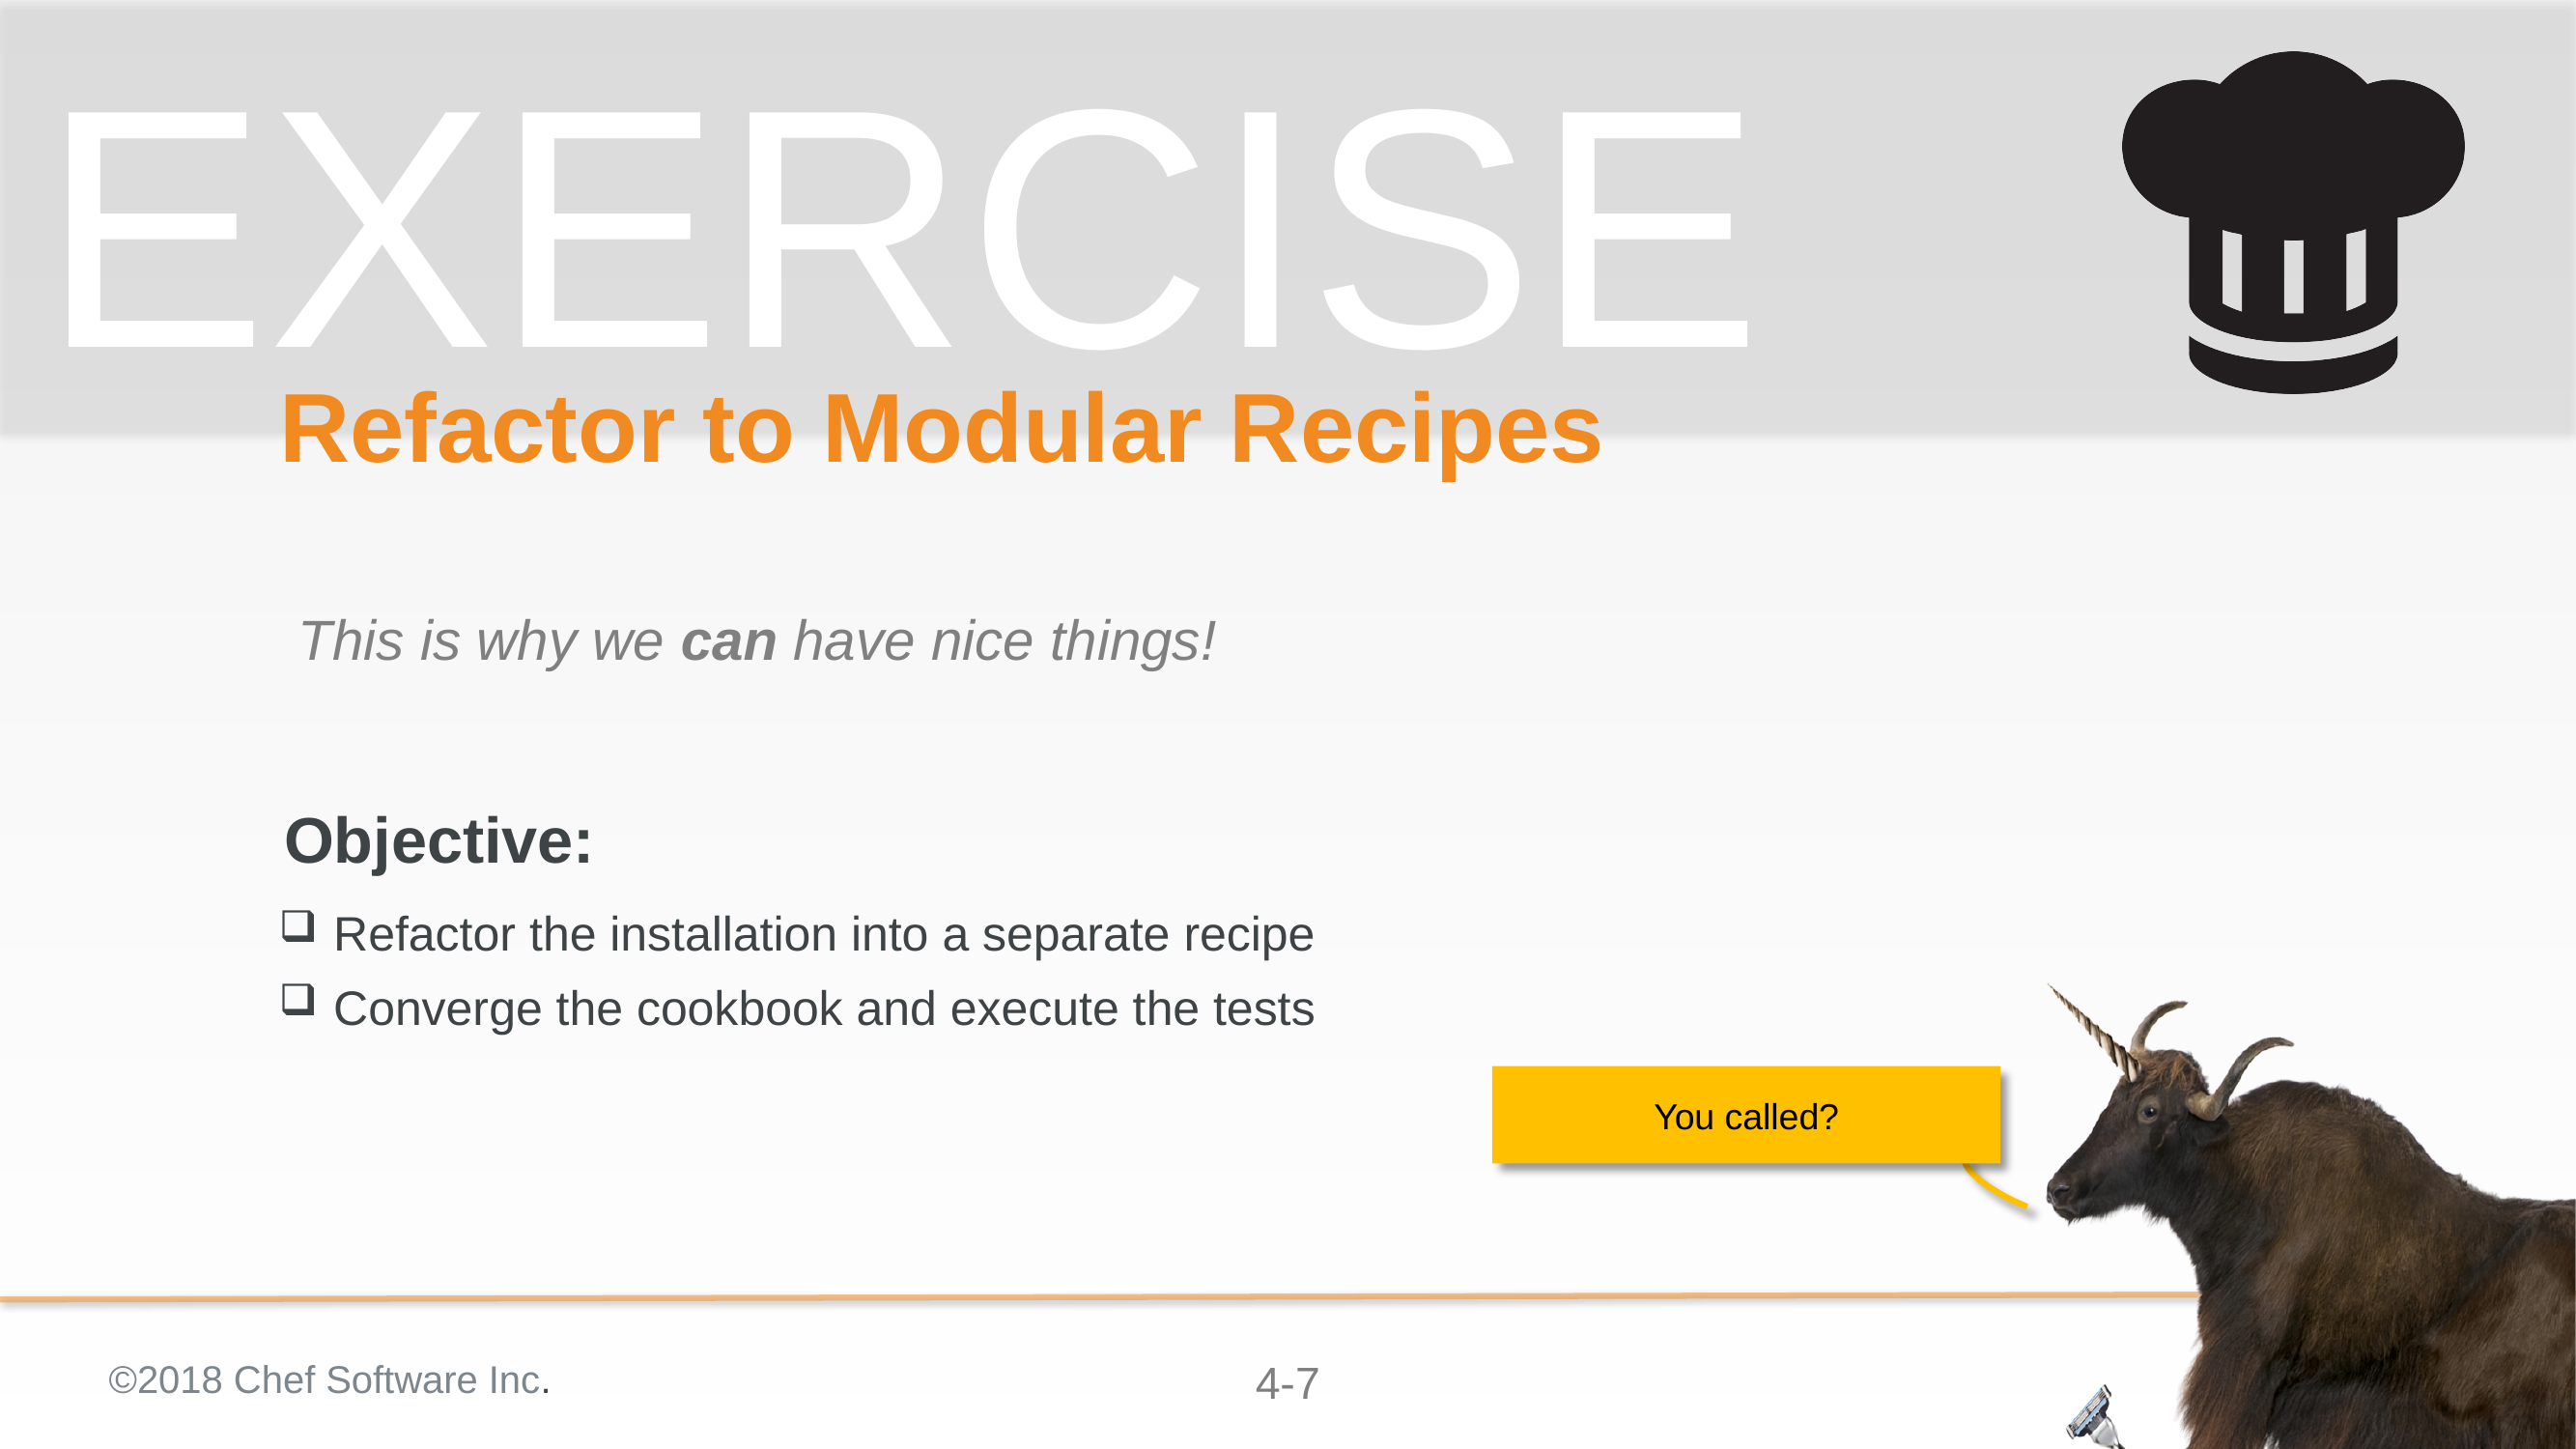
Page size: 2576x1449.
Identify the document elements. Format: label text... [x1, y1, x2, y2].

picture [2122, 51, 2465, 399]
list This is why we can have nice things! [265, 516, 2217, 759]
text_box You called? [1491, 1065, 1942, 1164]
list Refactor the installation into a separate recipe Converge the cookbook and execute the tests [265, 895, 2217, 1284]
title Refactor to Modular Recipes [265, 363, 2217, 498]
picture [1882, 954, 2576, 1449]
